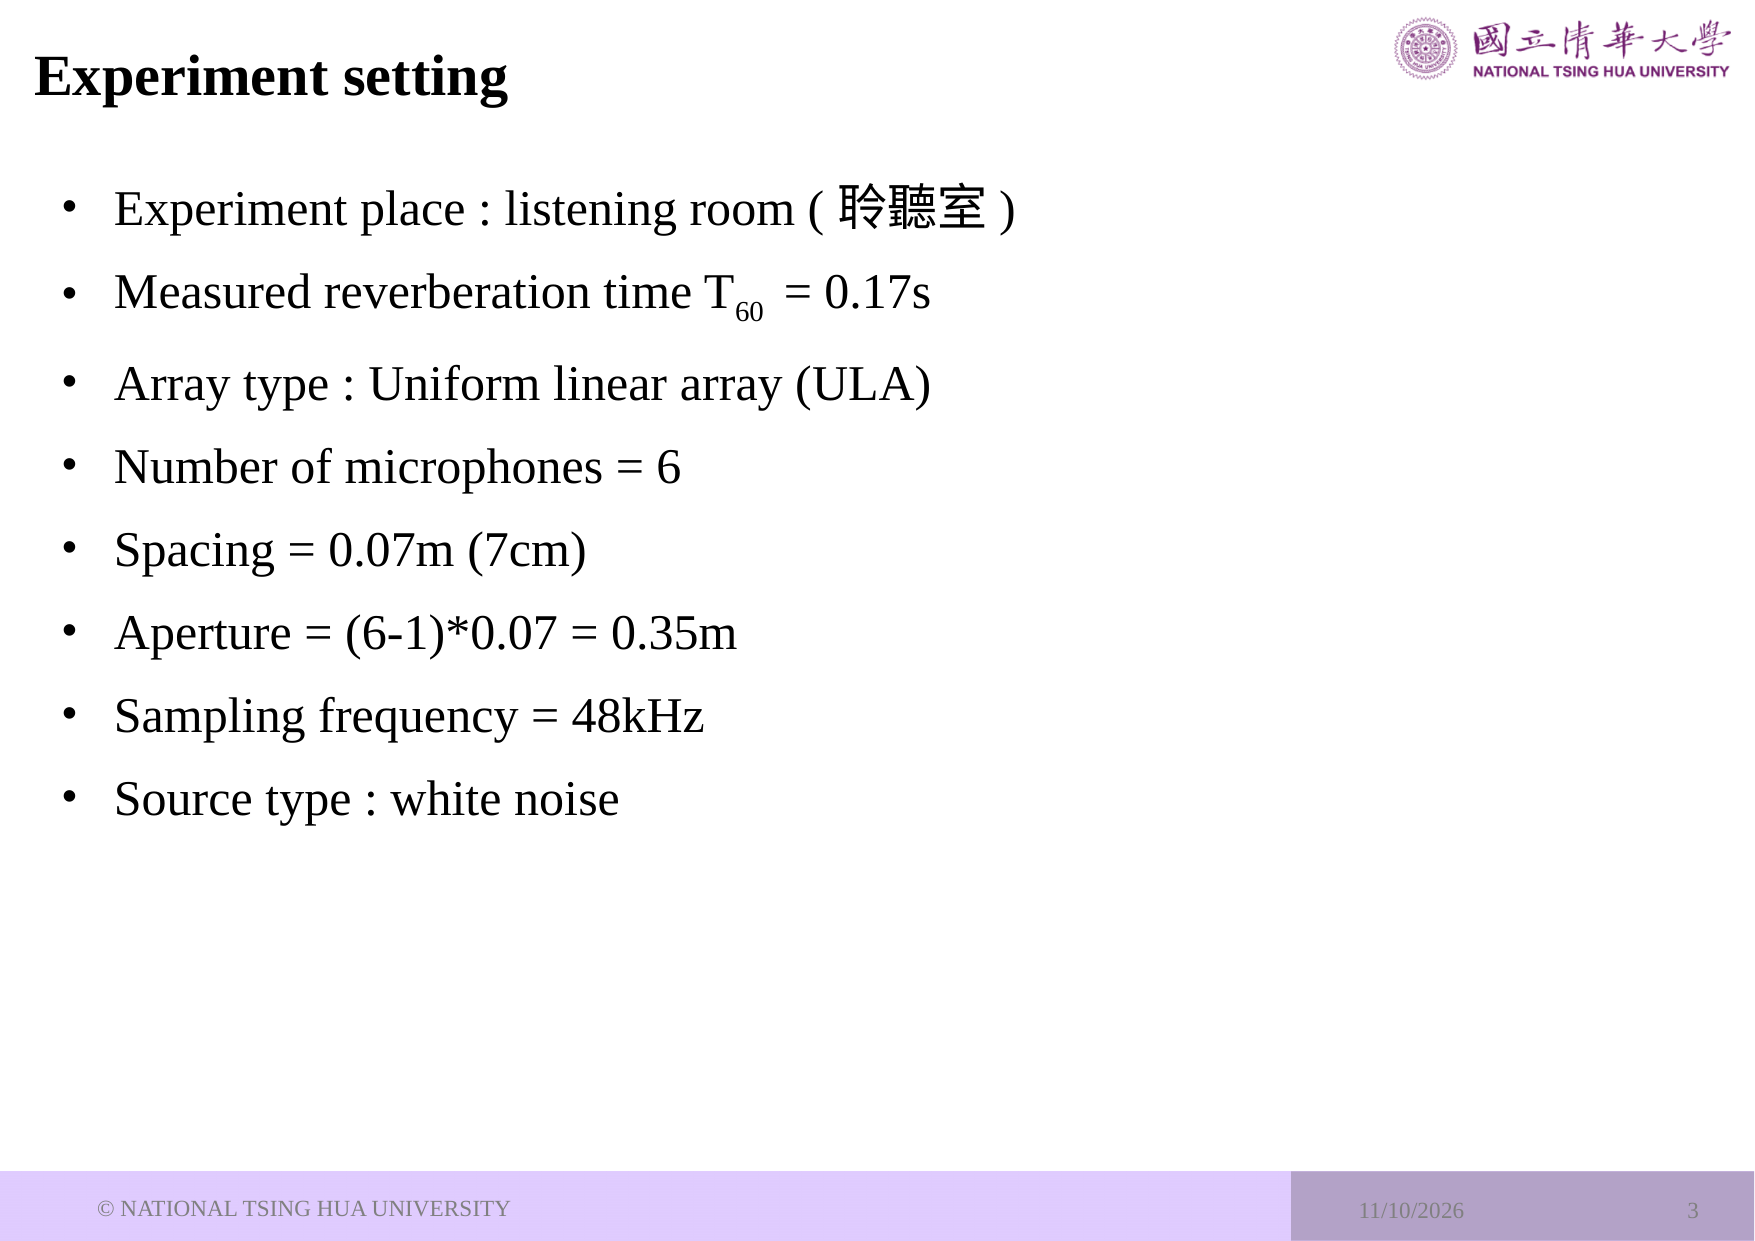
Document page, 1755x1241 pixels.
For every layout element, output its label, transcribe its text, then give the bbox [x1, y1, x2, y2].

title Experiment setting [19, 16, 1188, 121]
slide_number 3 [1577, 1180, 1714, 1239]
picture [0, 1171, 1291, 1241]
picture [1388, 2, 1755, 95]
list Experiment place : listening room (聆聽室) Measured reverberation time T60 = 0.17s Array type : Uniform linear array (ULA) Number of microphones = 6 Spacing = 0.07m (7cm) Aperture = (6-1)*0.07 = 0.35m Sampling frequency = 48kHz Source type : white noise [47, 168, 1646, 1114]
footer © NATIONAL TSING HUA UNIVERSITY [82, 1177, 562, 1236]
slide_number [1343, 1180, 1551, 1239]
